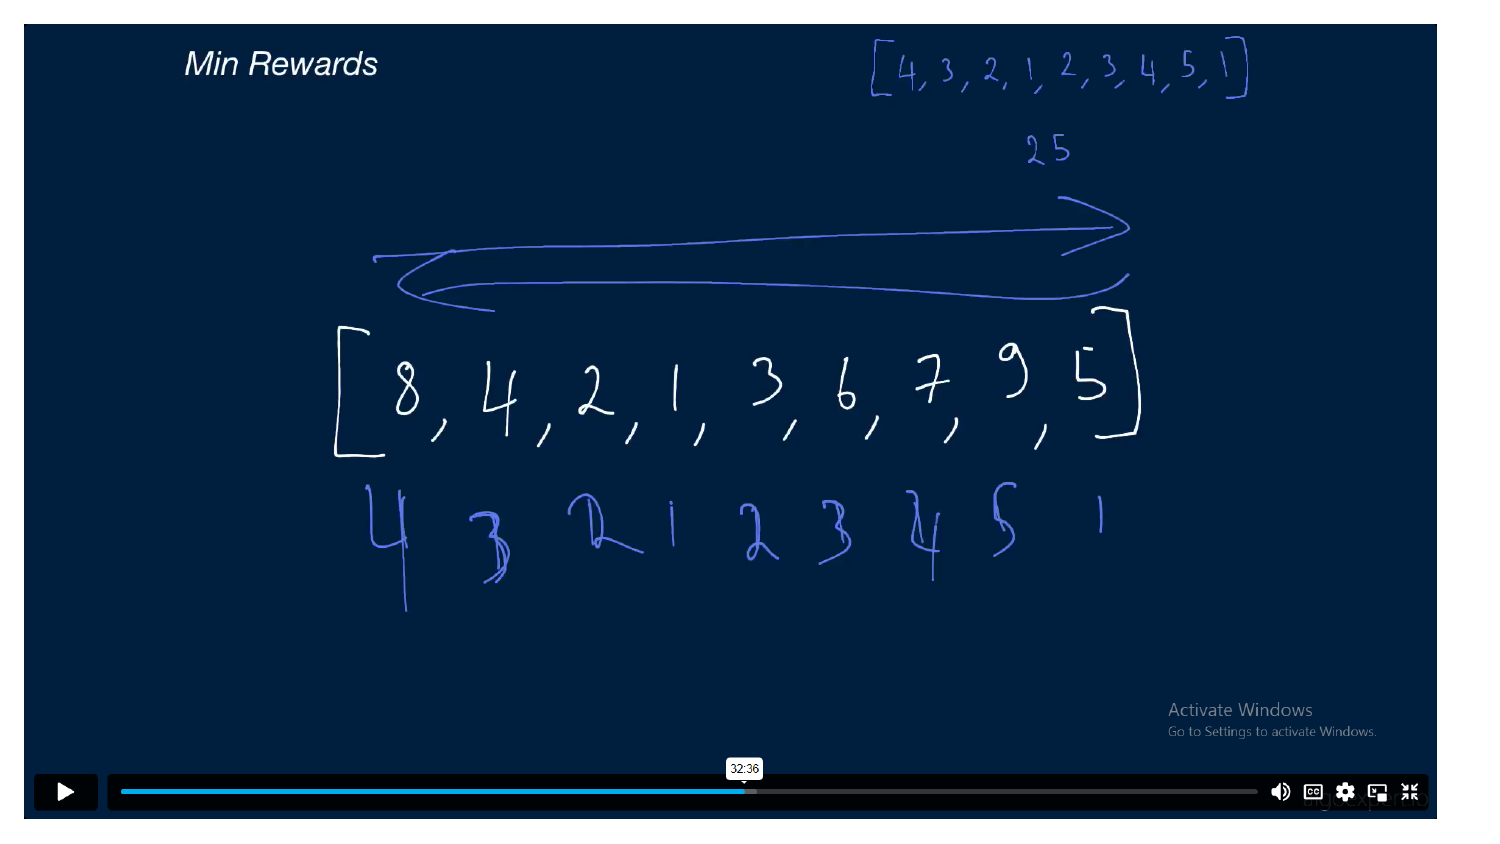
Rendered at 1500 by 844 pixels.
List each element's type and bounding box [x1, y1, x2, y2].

picture [24, 24, 1437, 819]
